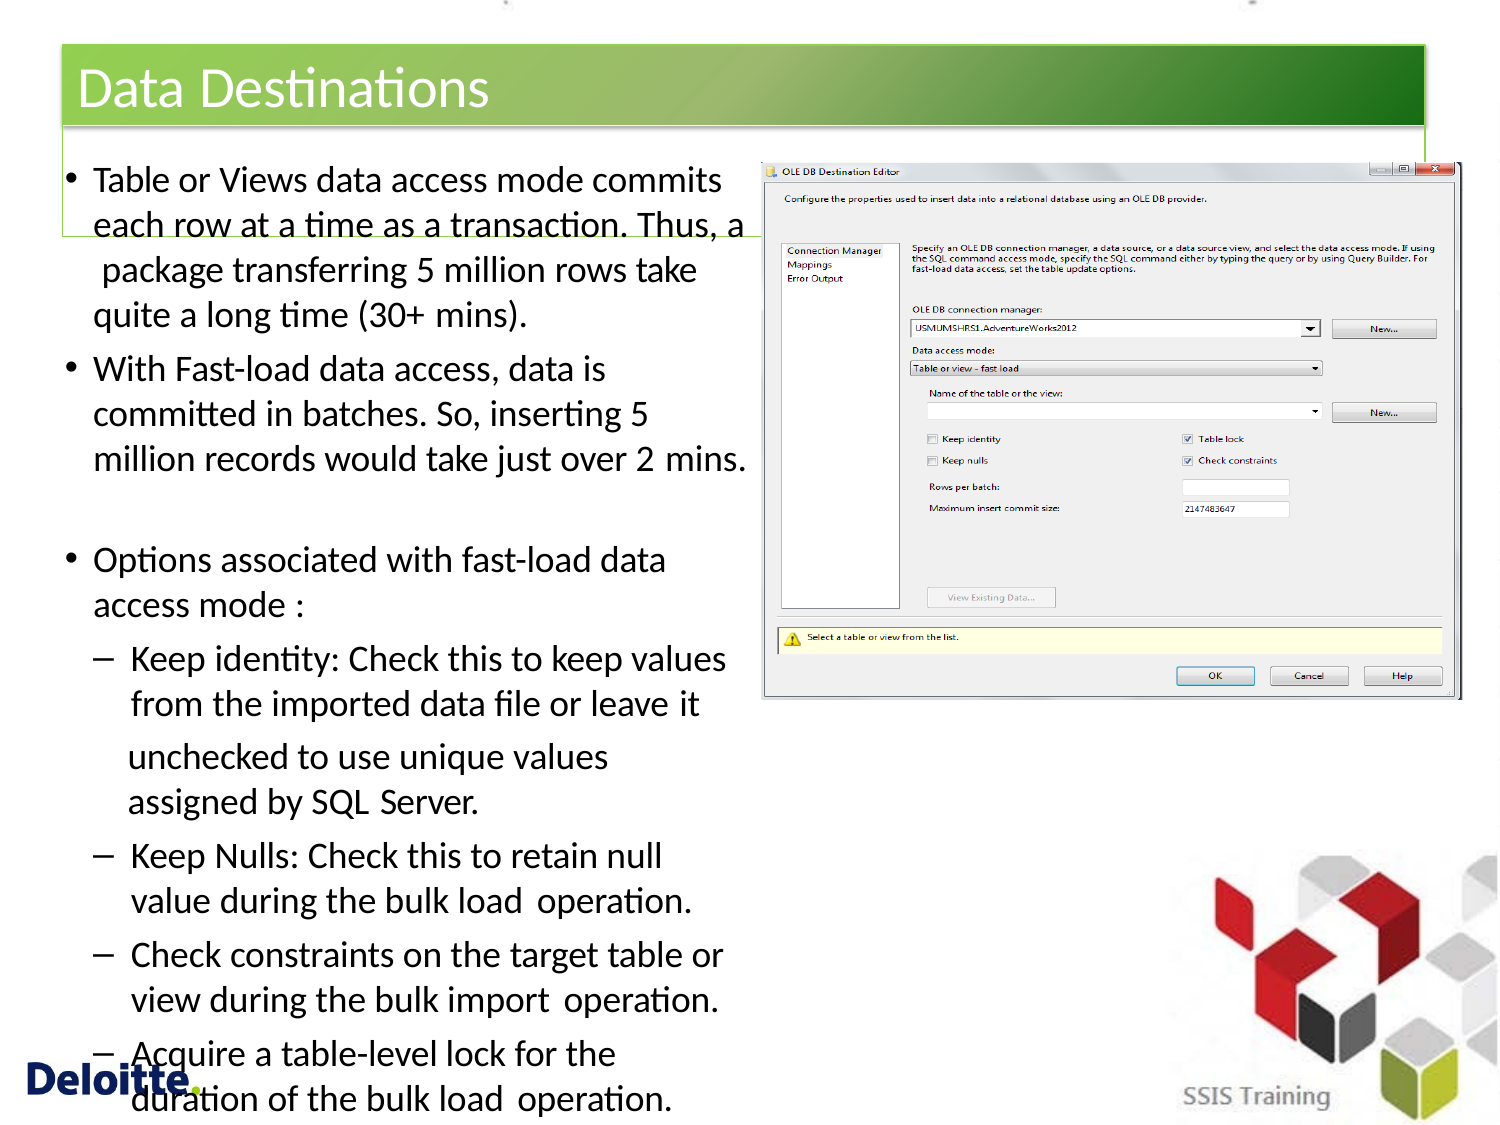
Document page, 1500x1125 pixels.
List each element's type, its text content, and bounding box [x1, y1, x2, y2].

text_box [27, 1062, 62, 1095]
text_box [537, 40, 1433, 137]
text_box [1, 0, 1499, 1125]
text_box [1334, 162, 1463, 700]
text_box Table or Views data access mode commits each row at a time as a transaction. Thus, a package transferring 5 million rows take quite a long time (30+ mins). With Fast-load data access, data is committed in batches. So, inserting 5 million records would take just over 2 mins. Options associated with fast-load data access mode : Keep identity: Check this to keep values from the imported data file or leave it unchecked to use unique values assigned by SQL Server. Keep Nulls: Check this to retain null value during the bulk load operation. Check constraints on the target table or view during the bulk import operation. Acquire a table-level lock for the duration of the bulk load operation. Specify the number of rows per batch and maximum insert commit size [62, 152, 1334, 1125]
title Data Destinations [62, 45, 1425, 162]
text_box [35, 31, 537, 169]
